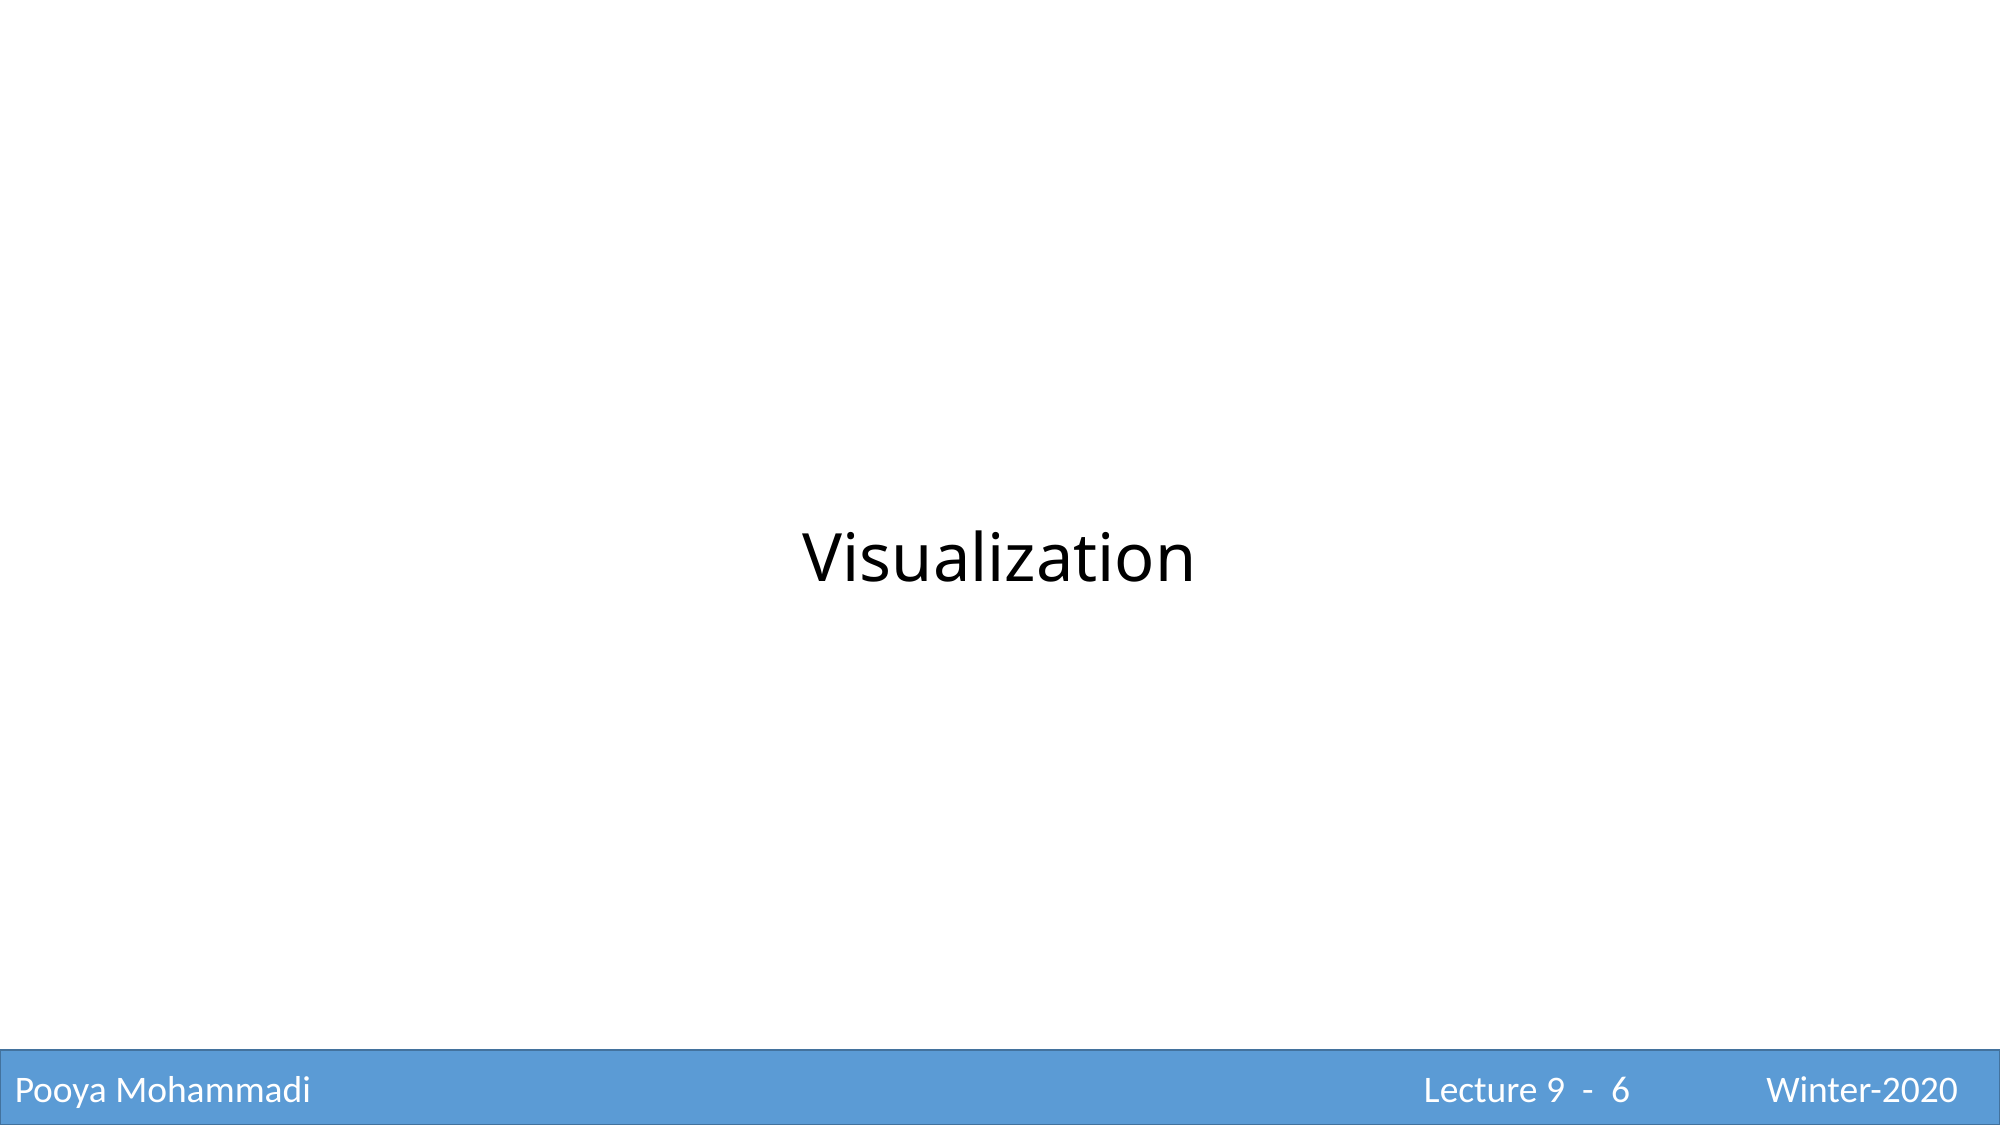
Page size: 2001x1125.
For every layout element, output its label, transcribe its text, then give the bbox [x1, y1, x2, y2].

text_box Pooya Mohammadi Lecture 9 - 6 Winter-2020 [0, 1049, 2000, 1125]
text_box Visualization [787, 507, 1212, 603]
